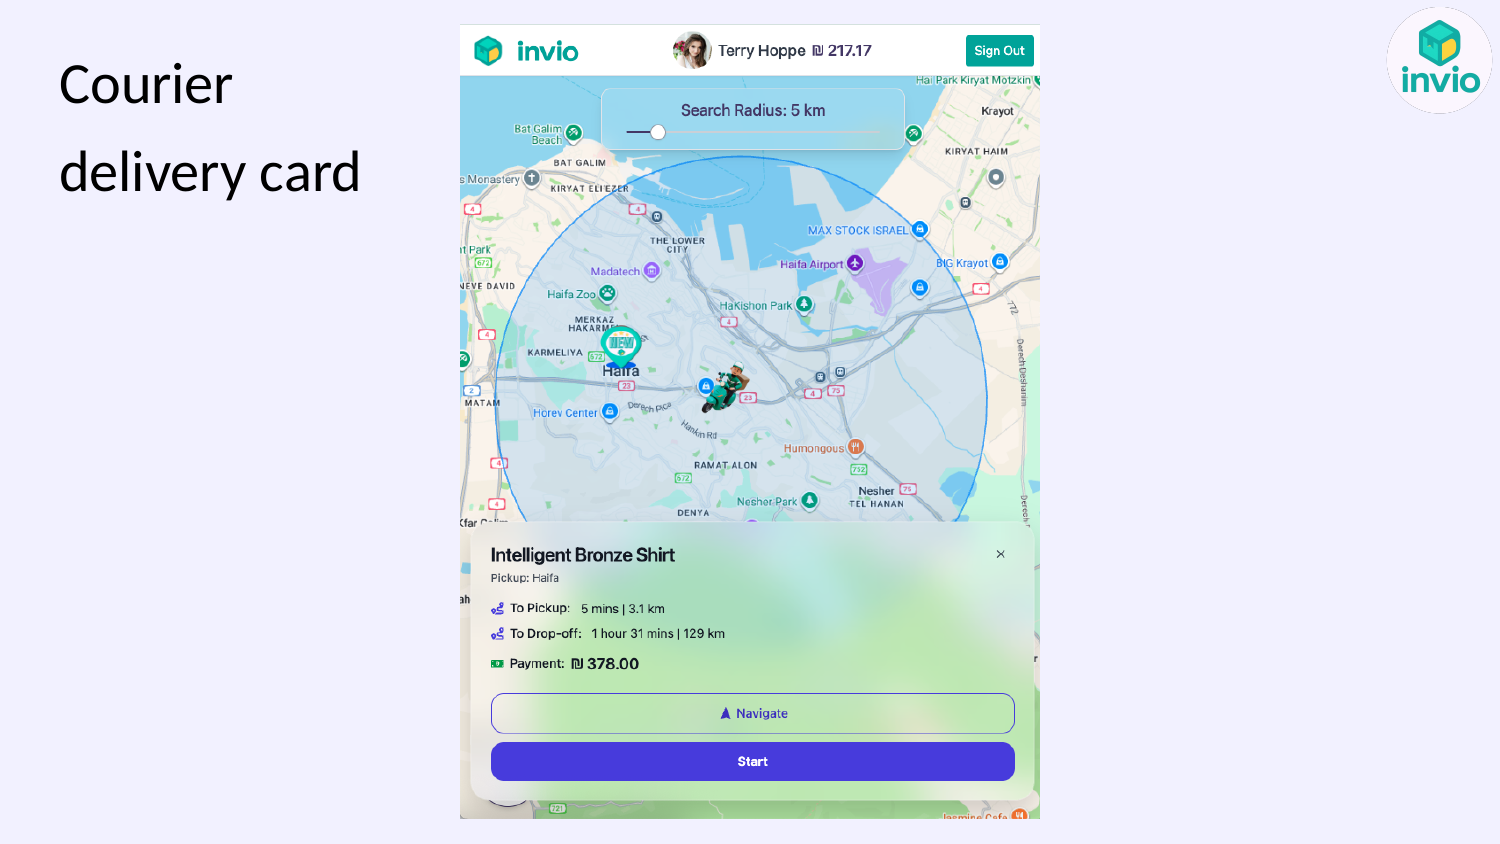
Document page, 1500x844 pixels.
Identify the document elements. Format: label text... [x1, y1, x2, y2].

title Courier [49, 11, 397, 115]
picture [460, 24, 1040, 819]
picture [1378, 0, 1500, 116]
title delivery card [49, 115, 397, 231]
